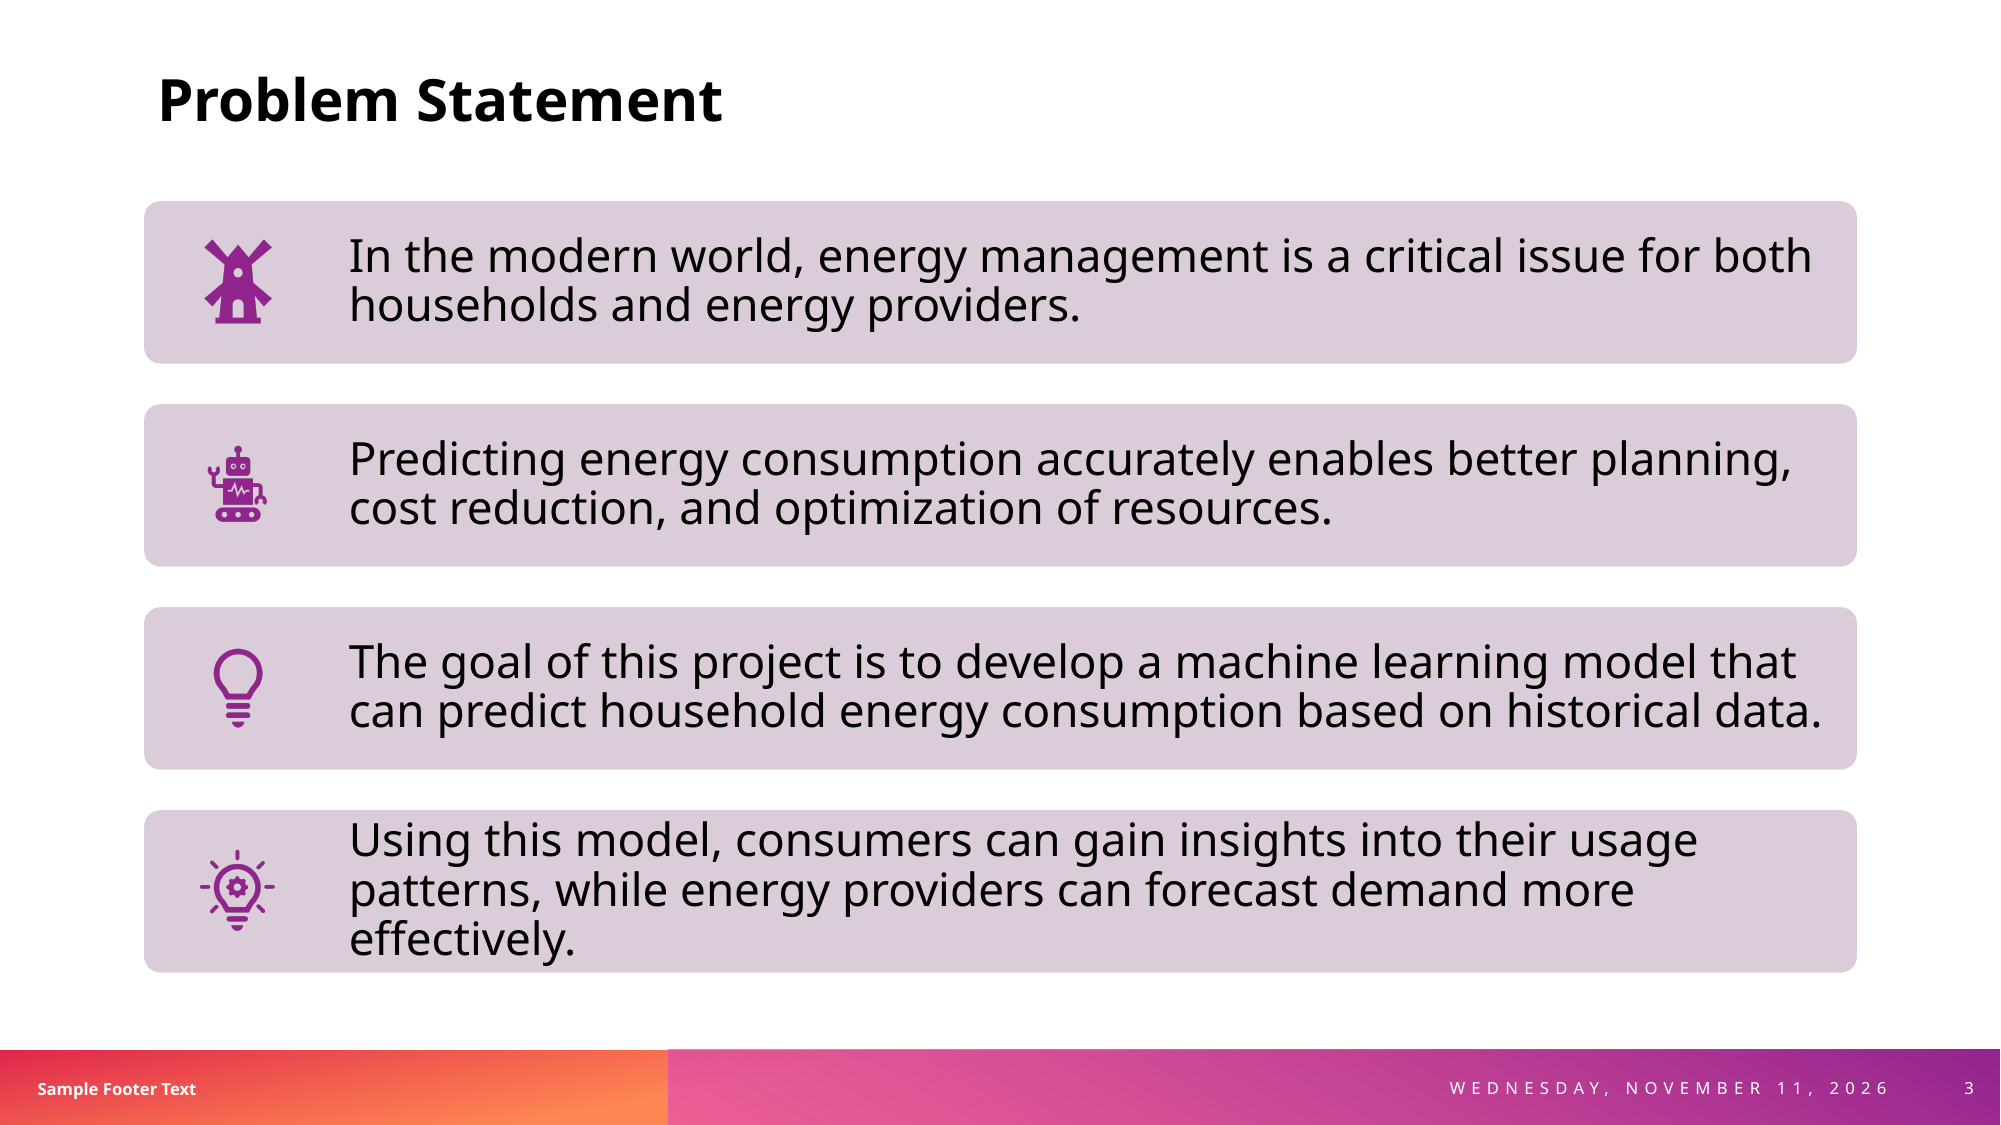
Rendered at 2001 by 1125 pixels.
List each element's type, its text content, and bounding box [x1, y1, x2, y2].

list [144, 200, 1857, 973]
footer Sample Footer Text [22, 1058, 606, 1119]
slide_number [1135, 1058, 1898, 1119]
slide_number 3 [1898, 1058, 1989, 1119]
title Problem Statement [142, 24, 1989, 180]
